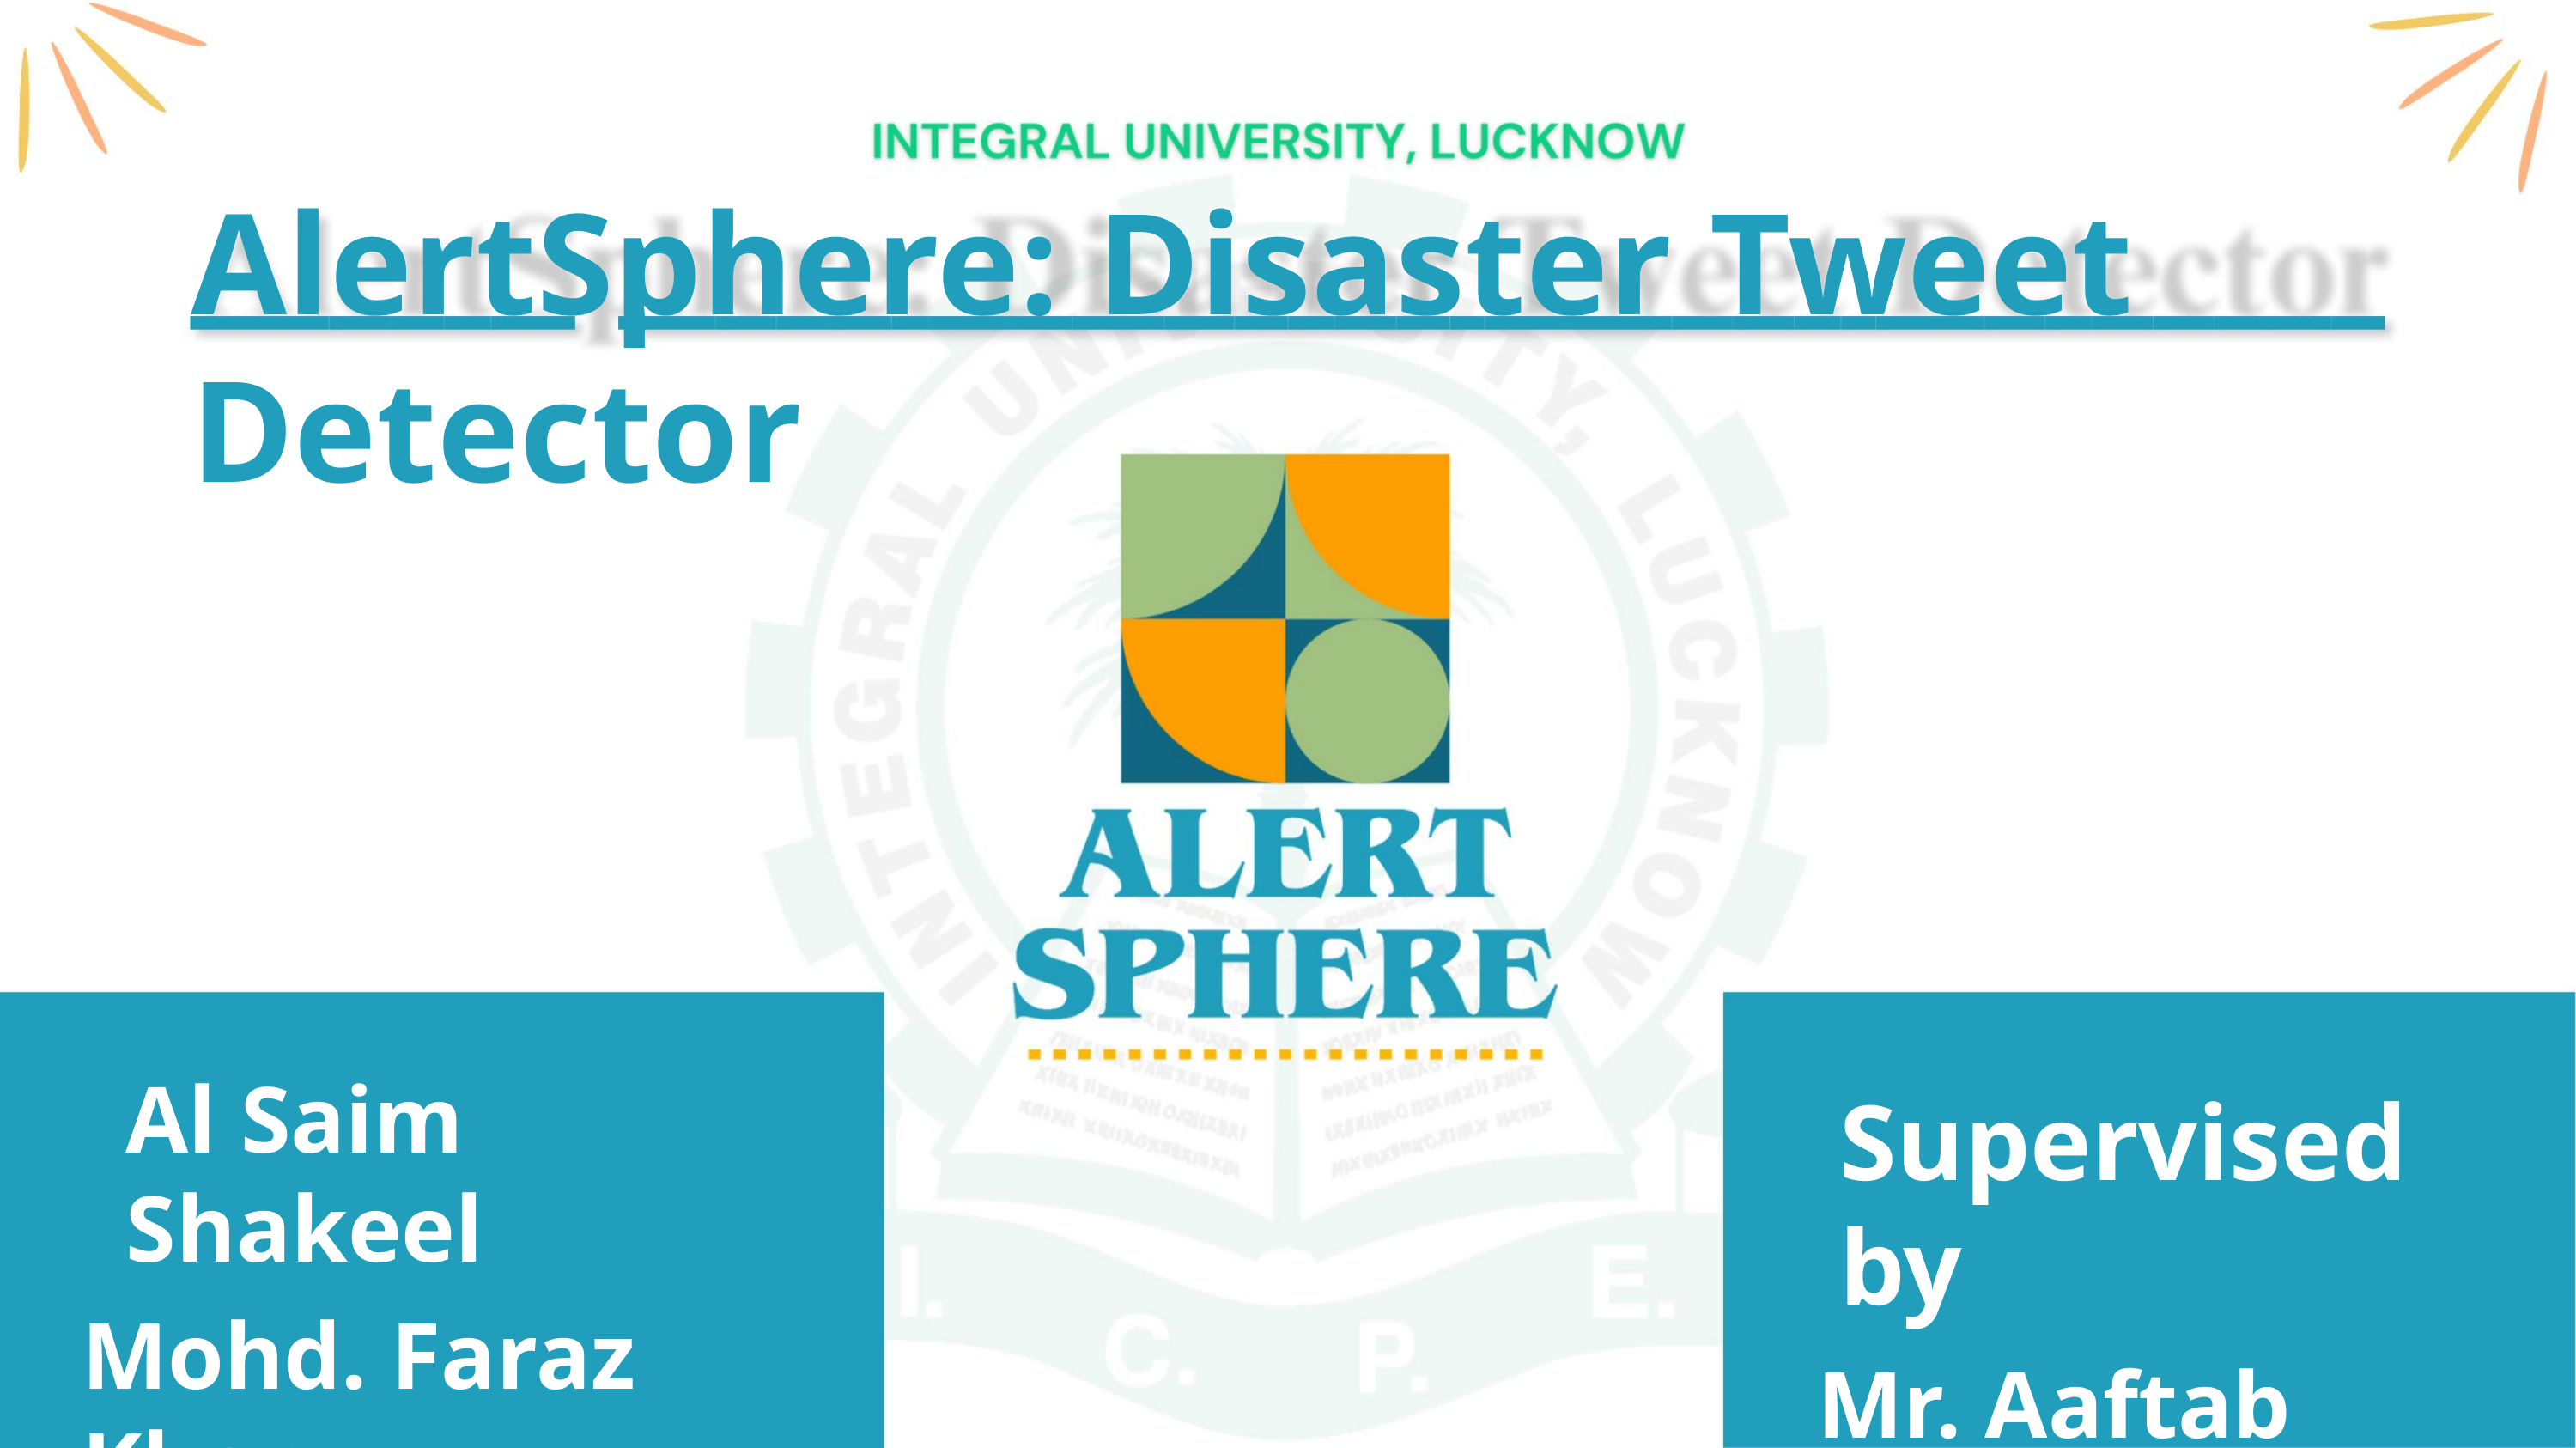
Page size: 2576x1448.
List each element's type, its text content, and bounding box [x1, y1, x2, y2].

text_box AlertSphere: Disaster Tweet Detector [191, 174, 2407, 510]
text_box Al Saim Shakeel Mohd. Faraz Khan Ahtisham Riyasat [82, 1062, 825, 1448]
text_box Supervised by Mr. Aaftab Ala [1817, 1077, 2454, 1448]
text_box [0, 0, 2576, 1448]
